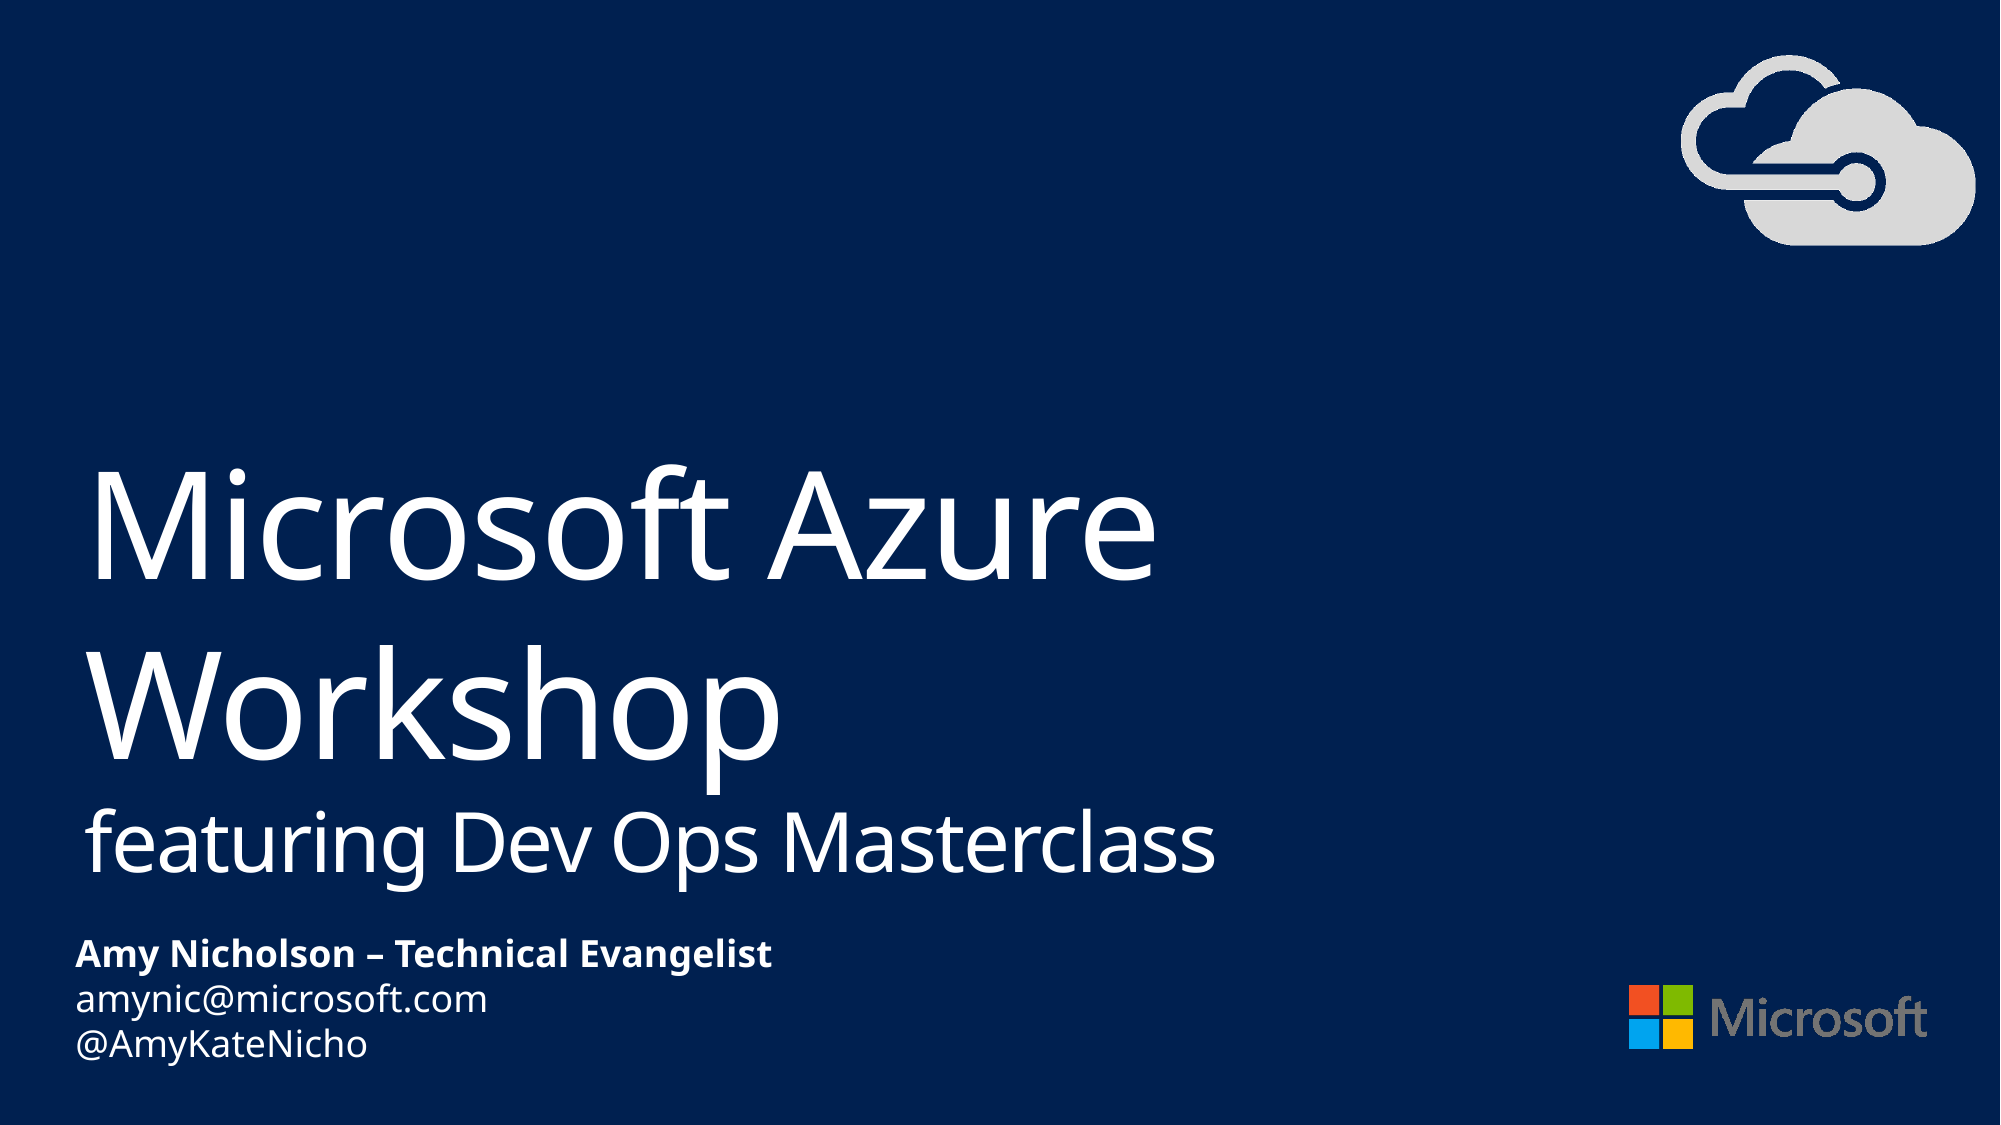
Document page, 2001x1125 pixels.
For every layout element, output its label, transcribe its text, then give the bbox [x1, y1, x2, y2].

text_box Amy Nicholson – Technical Evangelist amynic@microsoft.com @AmyKateNicho [60, 923, 1321, 1030]
title Microsoft Azure Workshop featuring Dev Ops Masterclass [60, 414, 1831, 807]
picture [1629, 985, 1927, 1049]
picture [1680, 2, 1977, 298]
